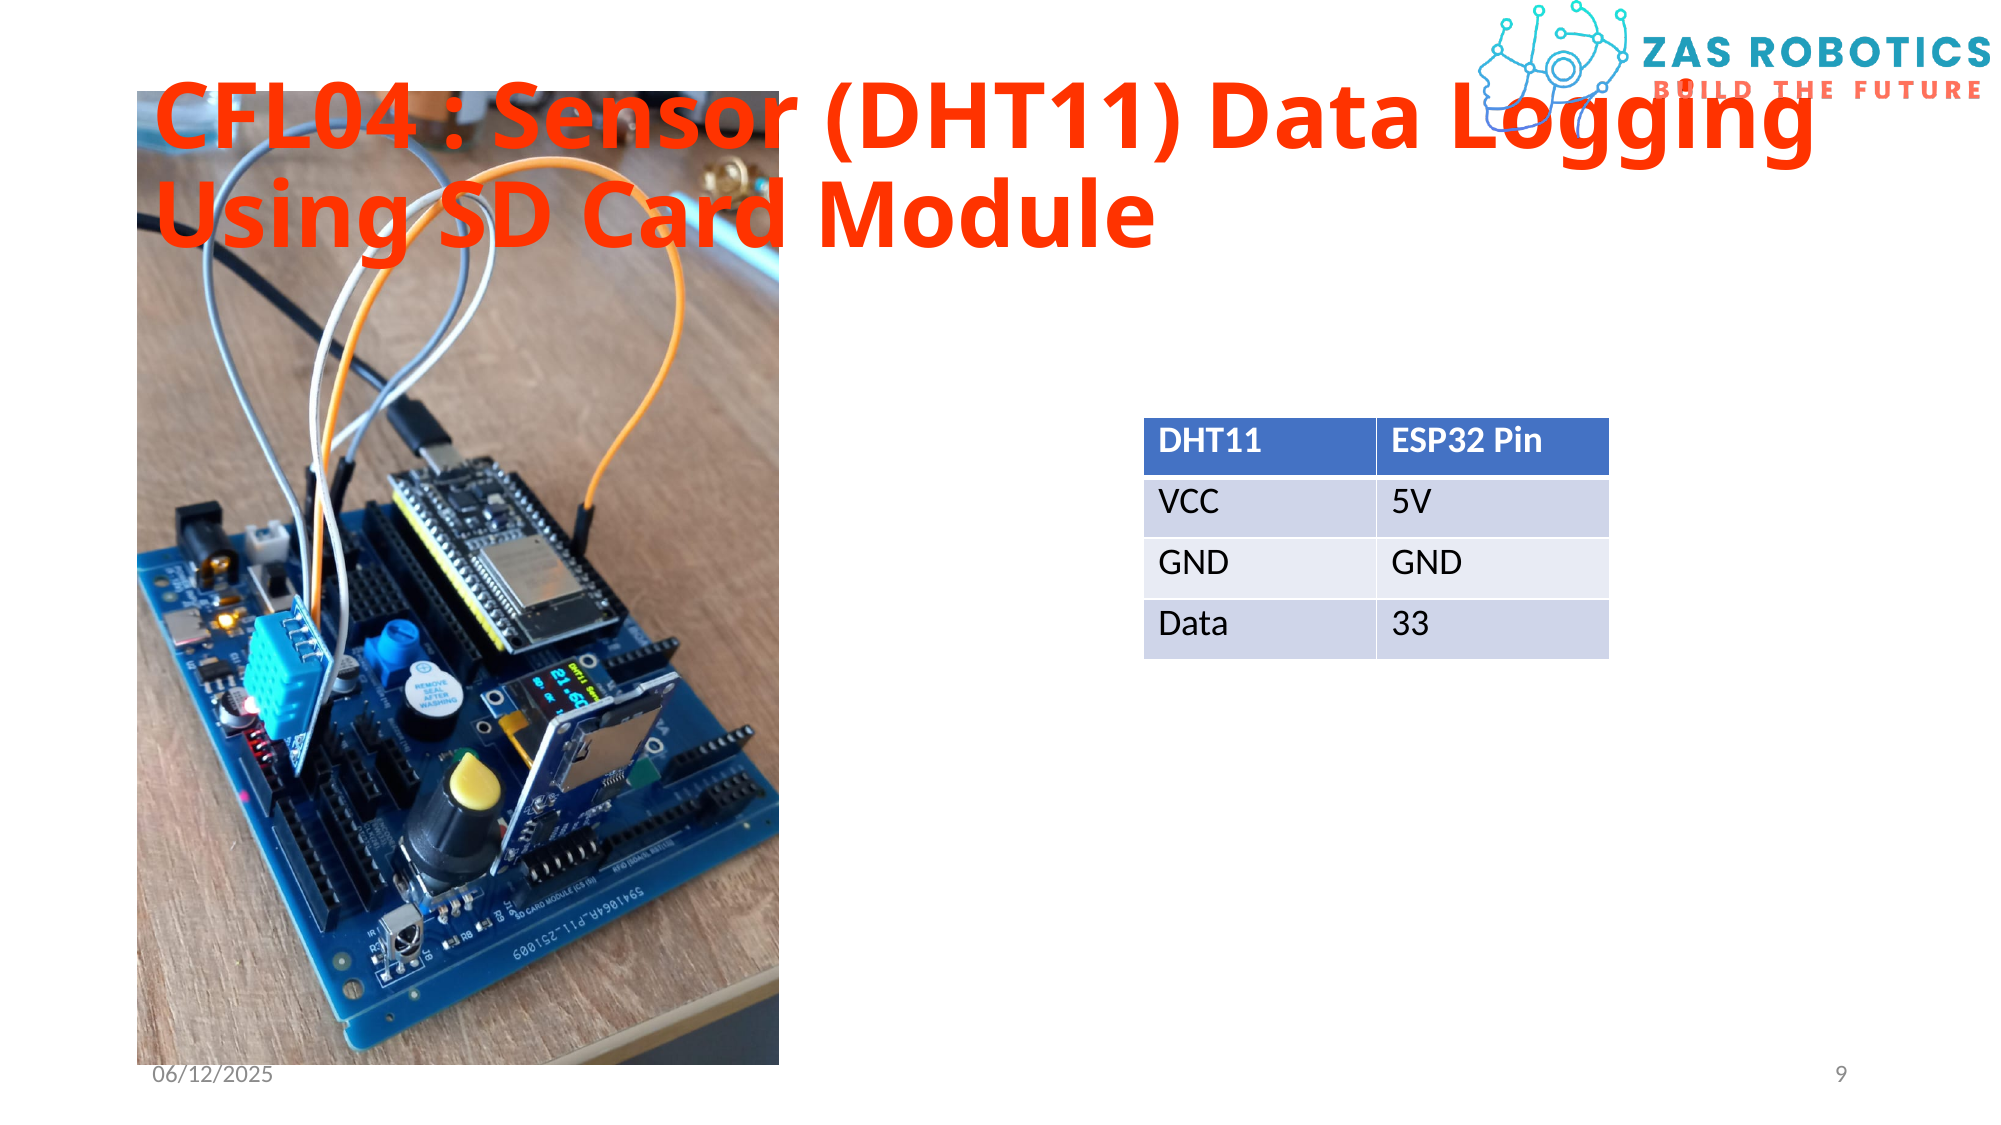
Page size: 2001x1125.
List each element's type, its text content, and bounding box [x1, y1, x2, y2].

table_cell 33 [1377, 600, 1609, 659]
slide_number 9 [1412, 1042, 1863, 1103]
table_cell GND [1144, 539, 1376, 598]
picture [137, 91, 779, 1065]
table_cell Data [1144, 600, 1376, 659]
table_cell 5V [1377, 480, 1609, 537]
picture [1477, 0, 1990, 139]
title CFL04 : Sensor (DHT11) Data Logging Using SD Card Module [137, 59, 1863, 278]
table_header DHT11 [1144, 418, 1376, 475]
table_cell VCC [1144, 480, 1376, 537]
table_header ESP32 Pin [1377, 418, 1609, 475]
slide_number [137, 1065, 588, 1103]
table_cell GND [1377, 539, 1609, 598]
